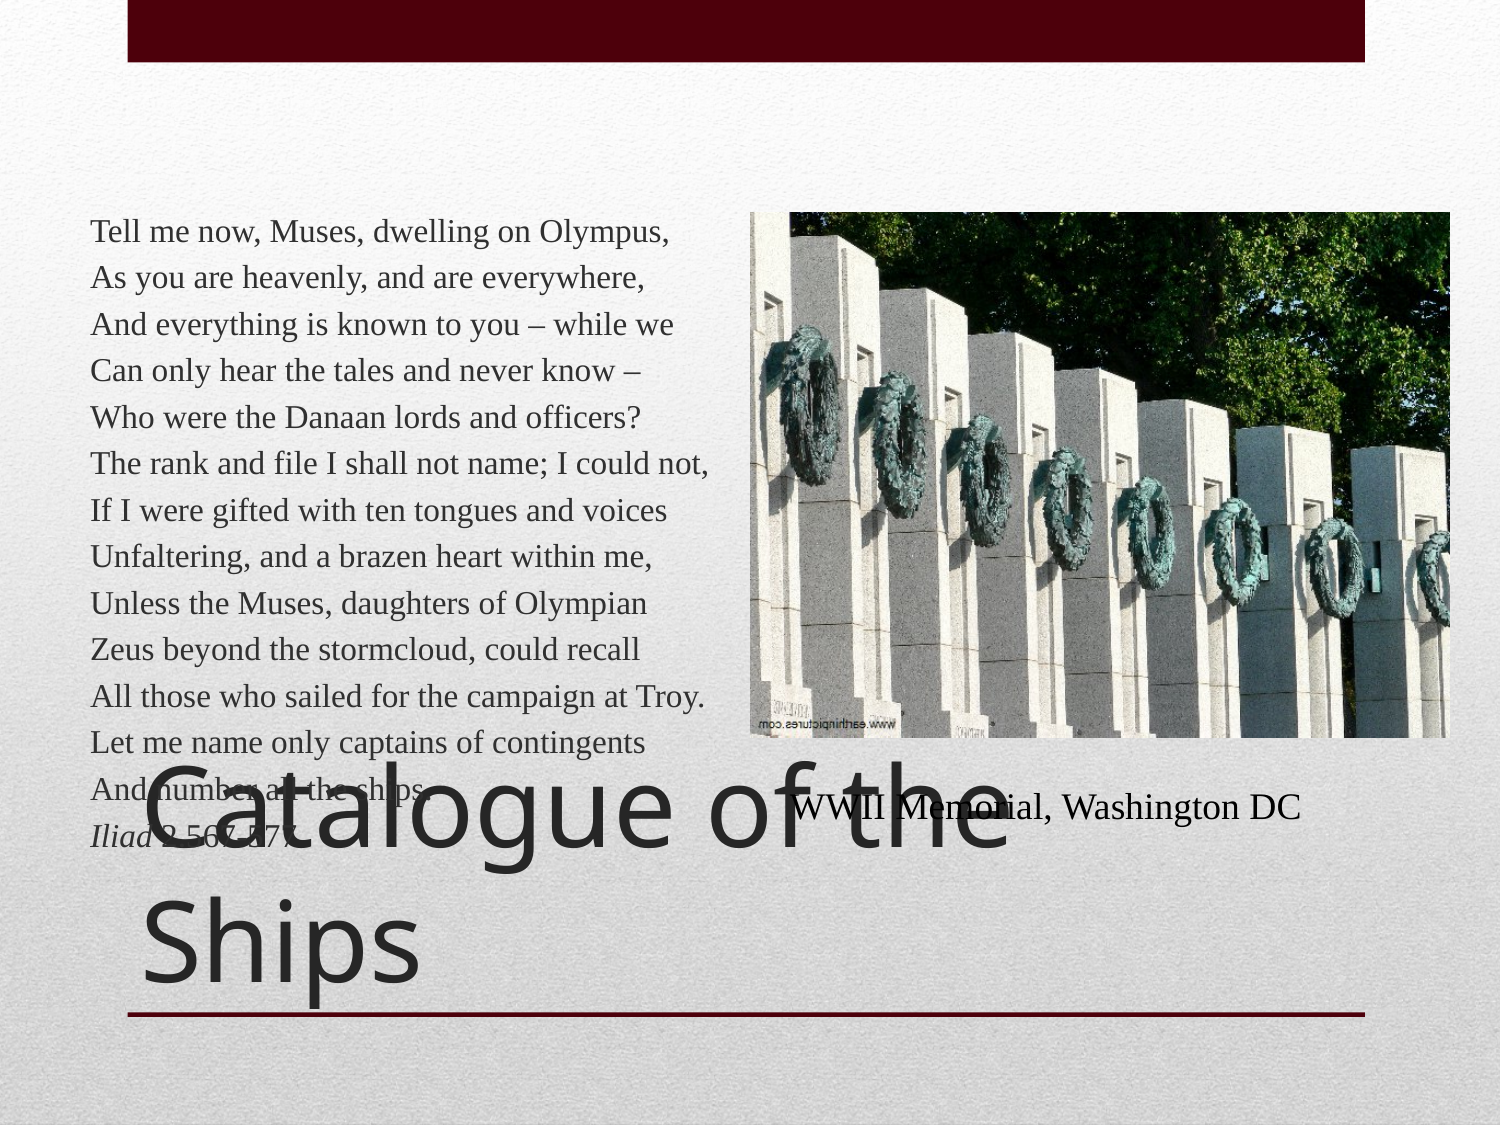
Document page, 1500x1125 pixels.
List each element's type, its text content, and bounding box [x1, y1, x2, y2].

title Catalogue of the Ships [125, 750, 1238, 1013]
text_box WWII Memorial, Washington DC [775, 774, 1317, 835]
picture [749, 211, 1451, 739]
list Tell me now, Muses, dwelling on Olympus, As you are heavenly, and are everywhere, And everything is known to you – while we Can only hear the tales and never know – Who were the Danaan lords and officers? The rank and file I shall not name; I could not, If I were gifted with ten tongues and voices Unfaltering, and a brazen heart within me, Unless the Muses, daughters of Olympian Zeus beyond the stormcloud, could recall All those who sailed for the campaign at Troy. Let me name only captains of contingents And number all the ships. Iliad 2.567-577 [75, 200, 763, 863]
